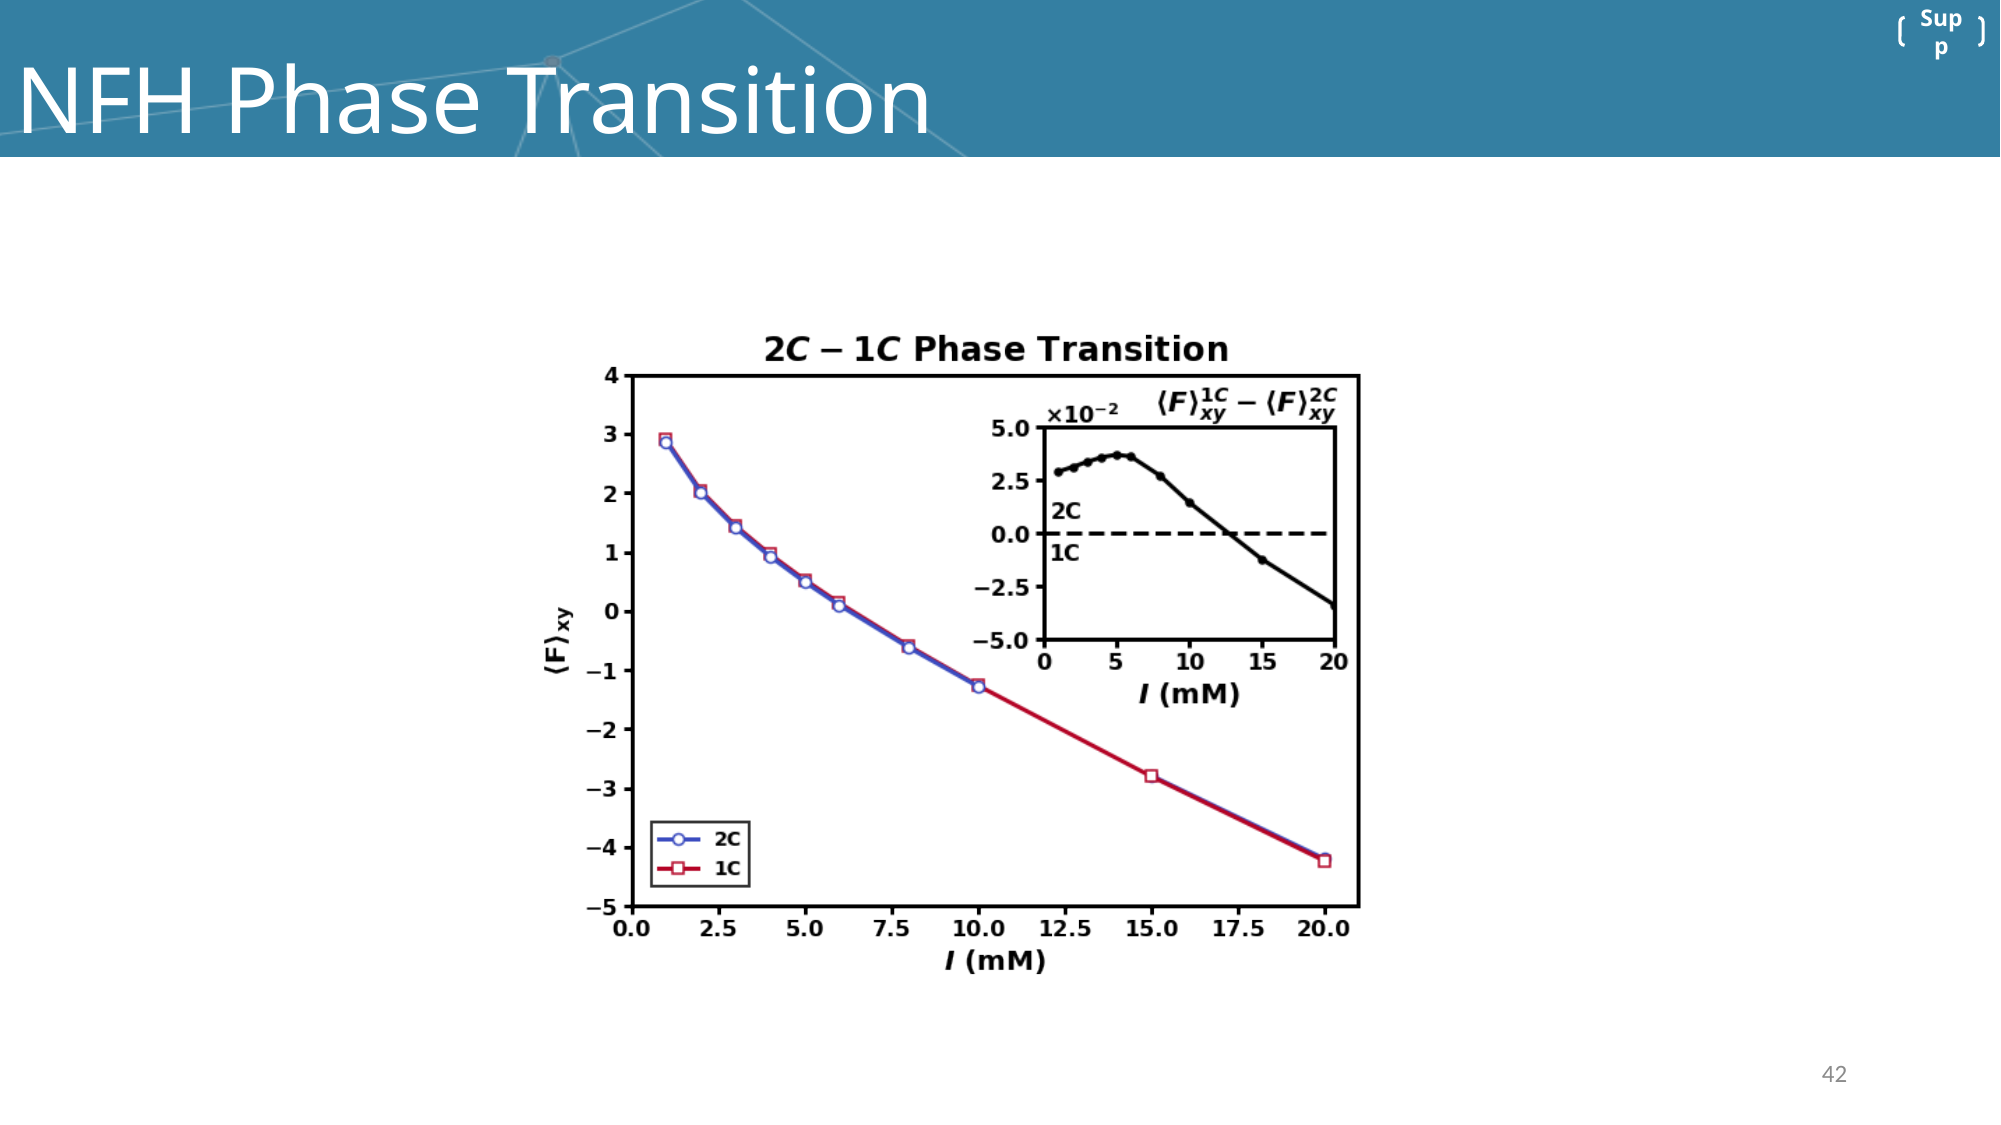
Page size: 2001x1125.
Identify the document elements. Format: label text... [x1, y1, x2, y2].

title NFH Phase Transition [0, 22, 1725, 154]
slide_number 42 [1412, 1042, 1863, 1103]
picture [533, 325, 1368, 987]
